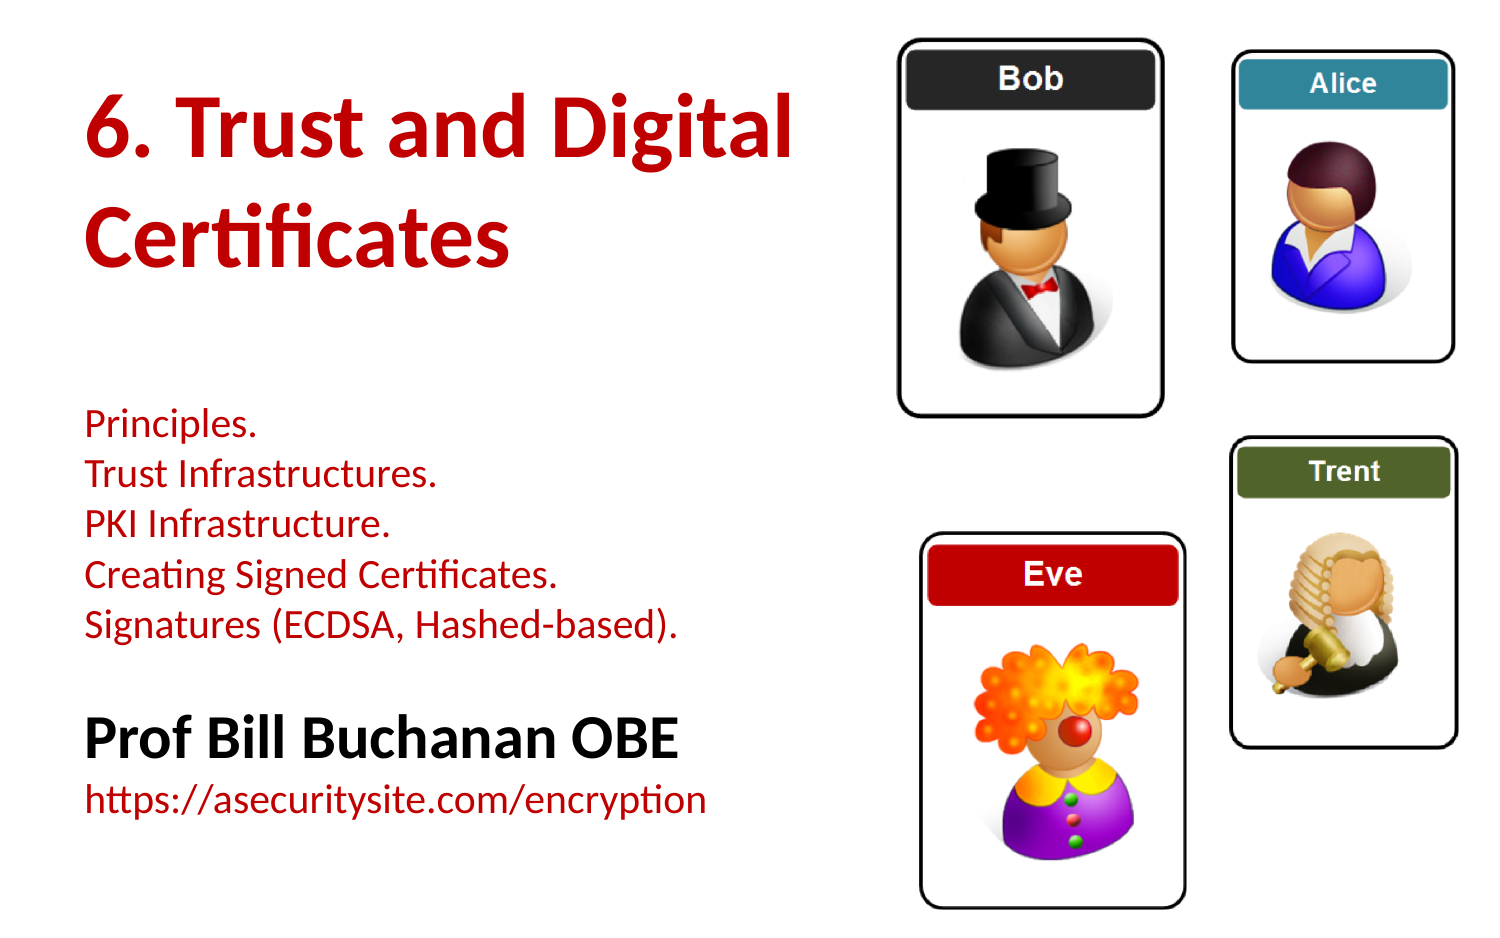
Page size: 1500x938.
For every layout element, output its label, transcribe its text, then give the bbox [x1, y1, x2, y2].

picture [918, 530, 1187, 910]
title 6. Trust and Digital Certificates Principles. Trust Infrastructures. PKI Infrastructure. Creating Signed Certificates. Signatures (ECDSA, Hashed-based). Prof Bill Buchanan OBE https://asecuritysite.com/encryption [76, 35, 1200, 903]
picture [896, 36, 1165, 420]
picture [1230, 48, 1456, 365]
picture [1228, 434, 1459, 751]
